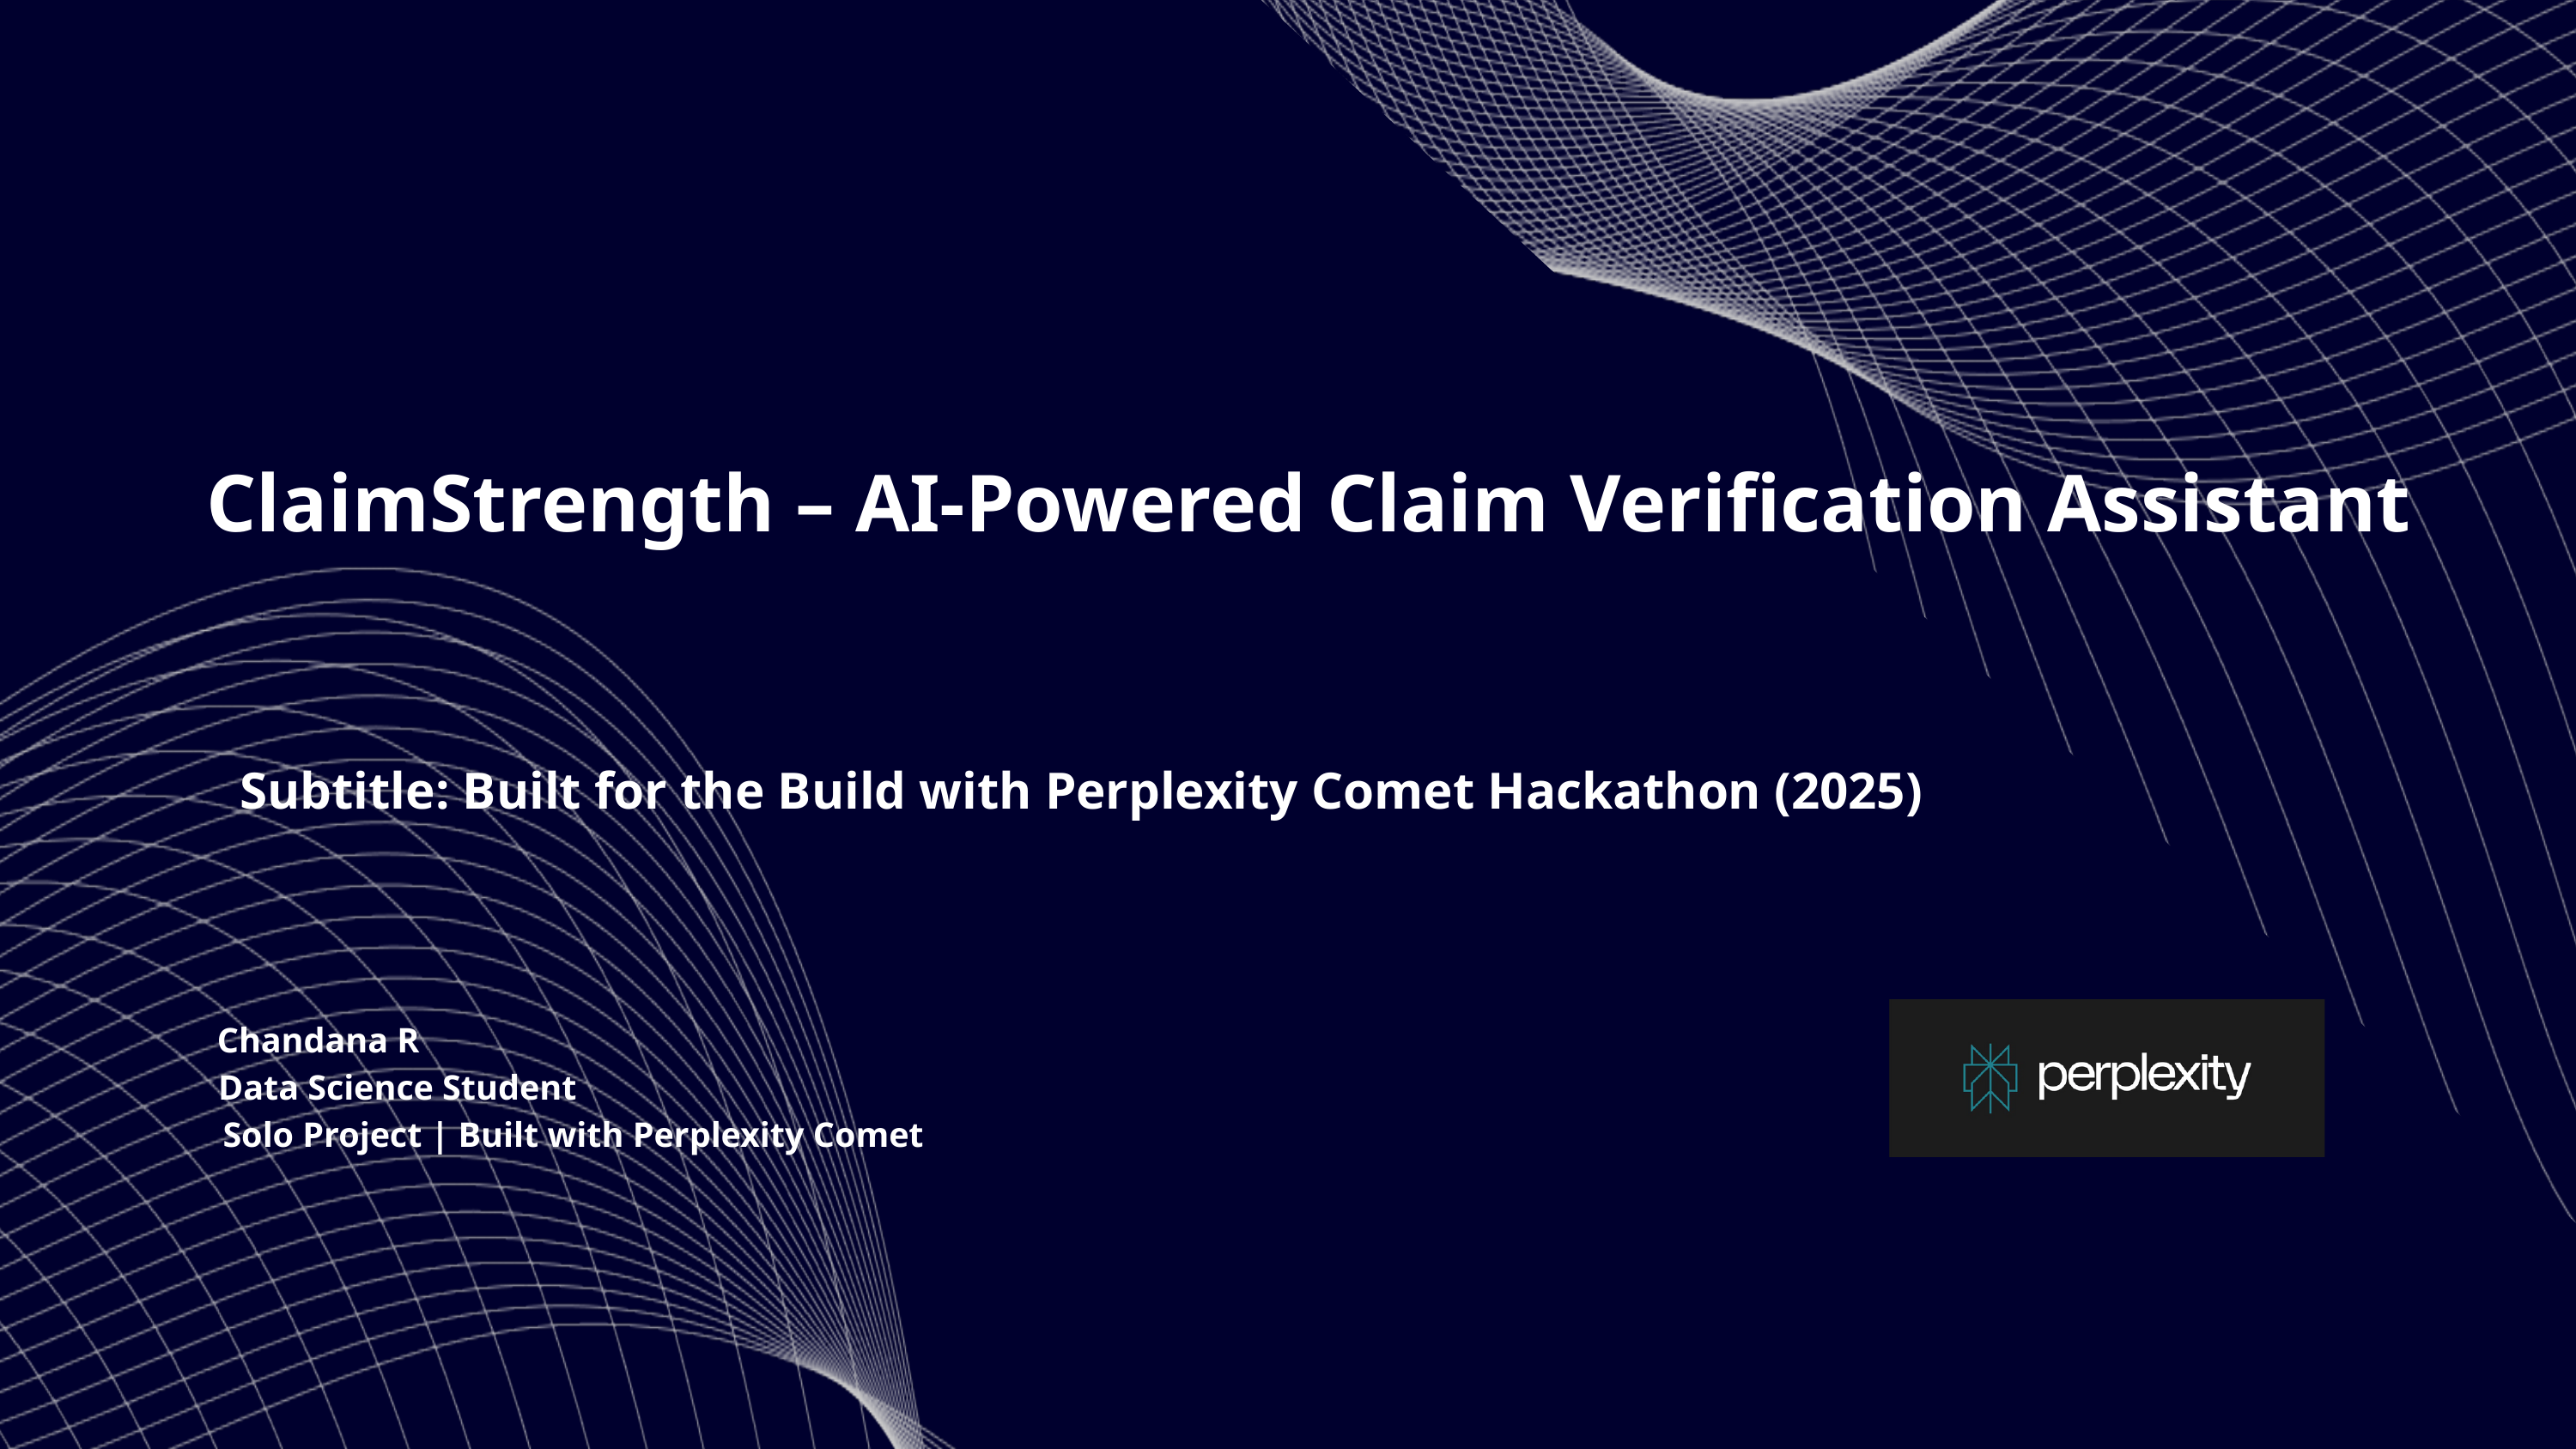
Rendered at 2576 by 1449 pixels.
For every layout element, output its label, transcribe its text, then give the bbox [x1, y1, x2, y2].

text_box ClaimStrength – AI-Powered Claim Verification Assistant [53, 434, 2566, 548]
text_box [0, 0, 993, 744]
text_box [1261, 0, 2576, 1223]
text_box [1889, 999, 2325, 1157]
text_box [0, 820, 1751, 1449]
text_box Chandana R Data Science Student Solo Project | Built with Perplexity Comet [40, 1011, 1001, 1155]
text_box Subtitle: Built for the Build with Perplexity Comet Hackathon (2025) [0, 744, 2164, 820]
